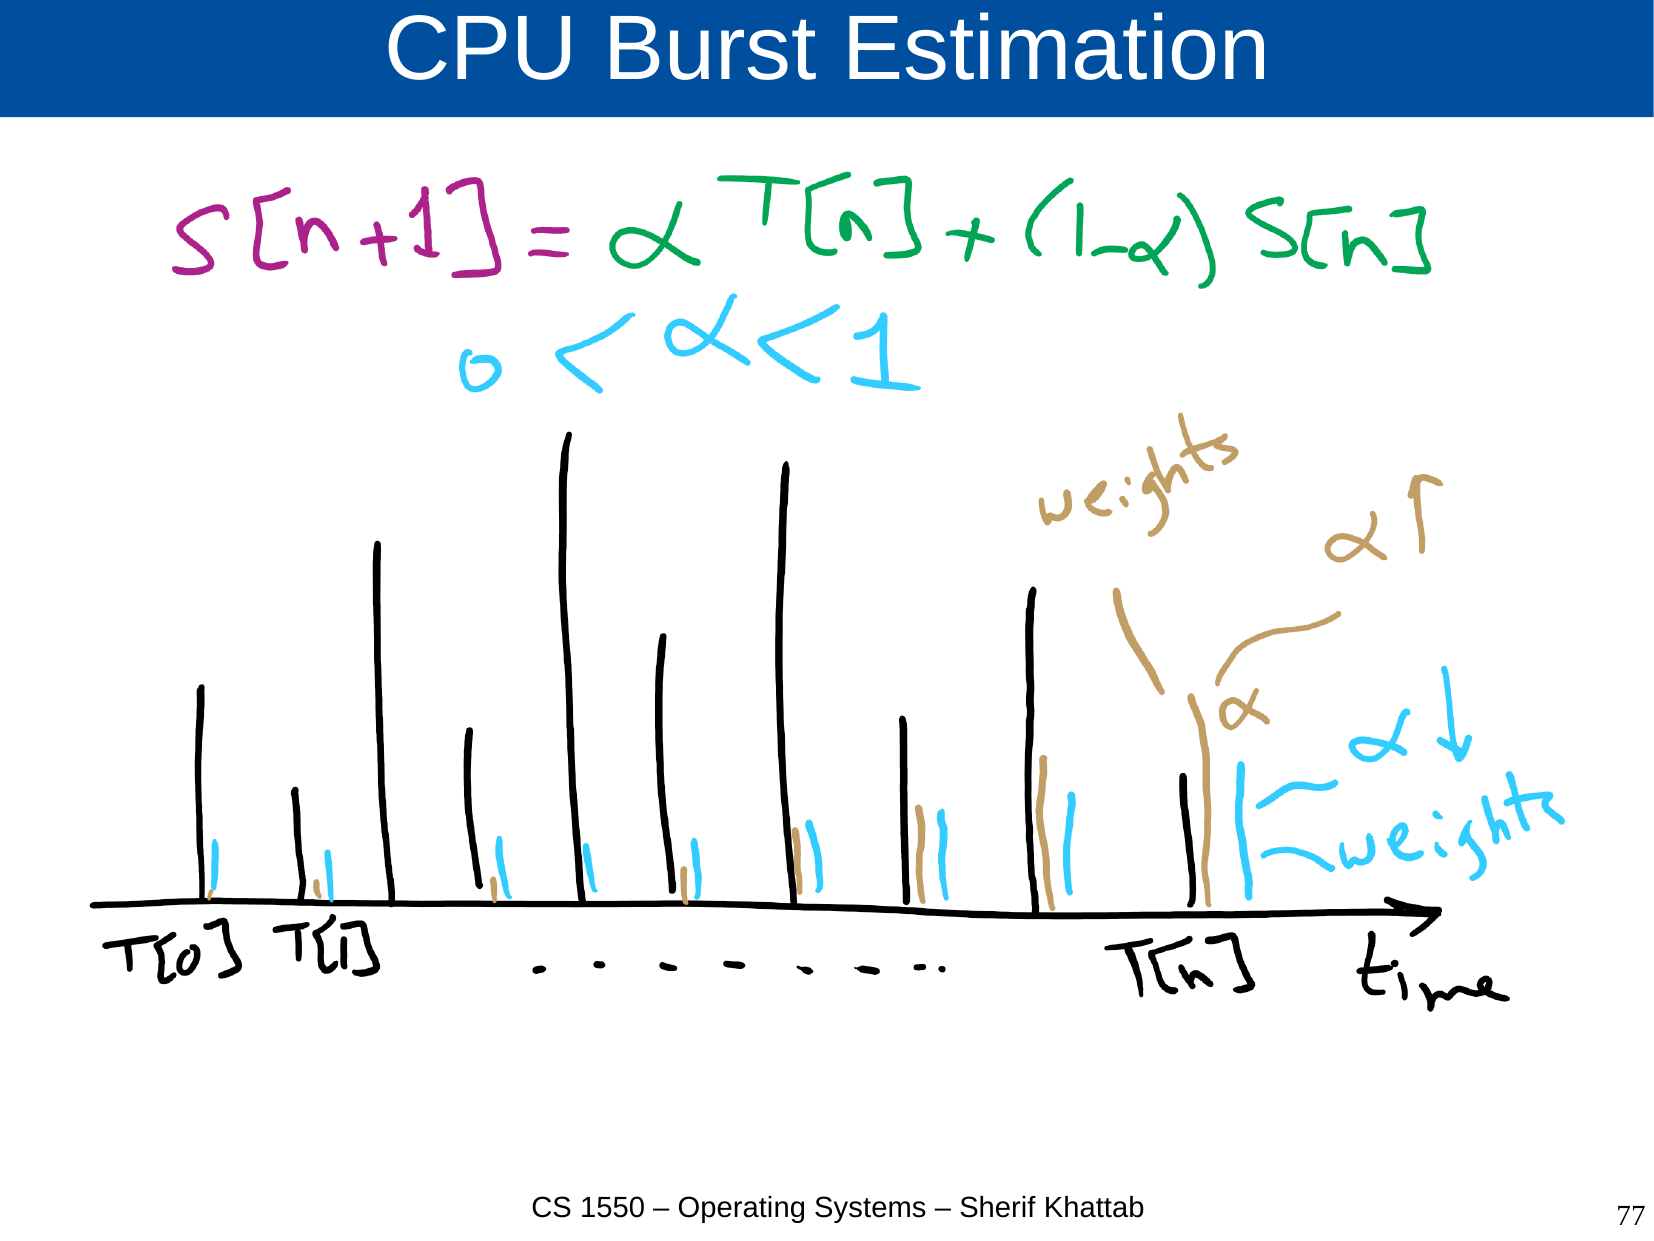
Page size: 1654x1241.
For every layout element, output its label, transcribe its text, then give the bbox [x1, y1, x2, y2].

title CPU Burst Estimation [0, 0, 1654, 118]
slide_number 77 [1265, 1198, 1647, 1241]
footer CS 1550 – Operating Systems – Sherif Khattab [460, 1190, 1217, 1241]
picture [69, 150, 1585, 1162]
